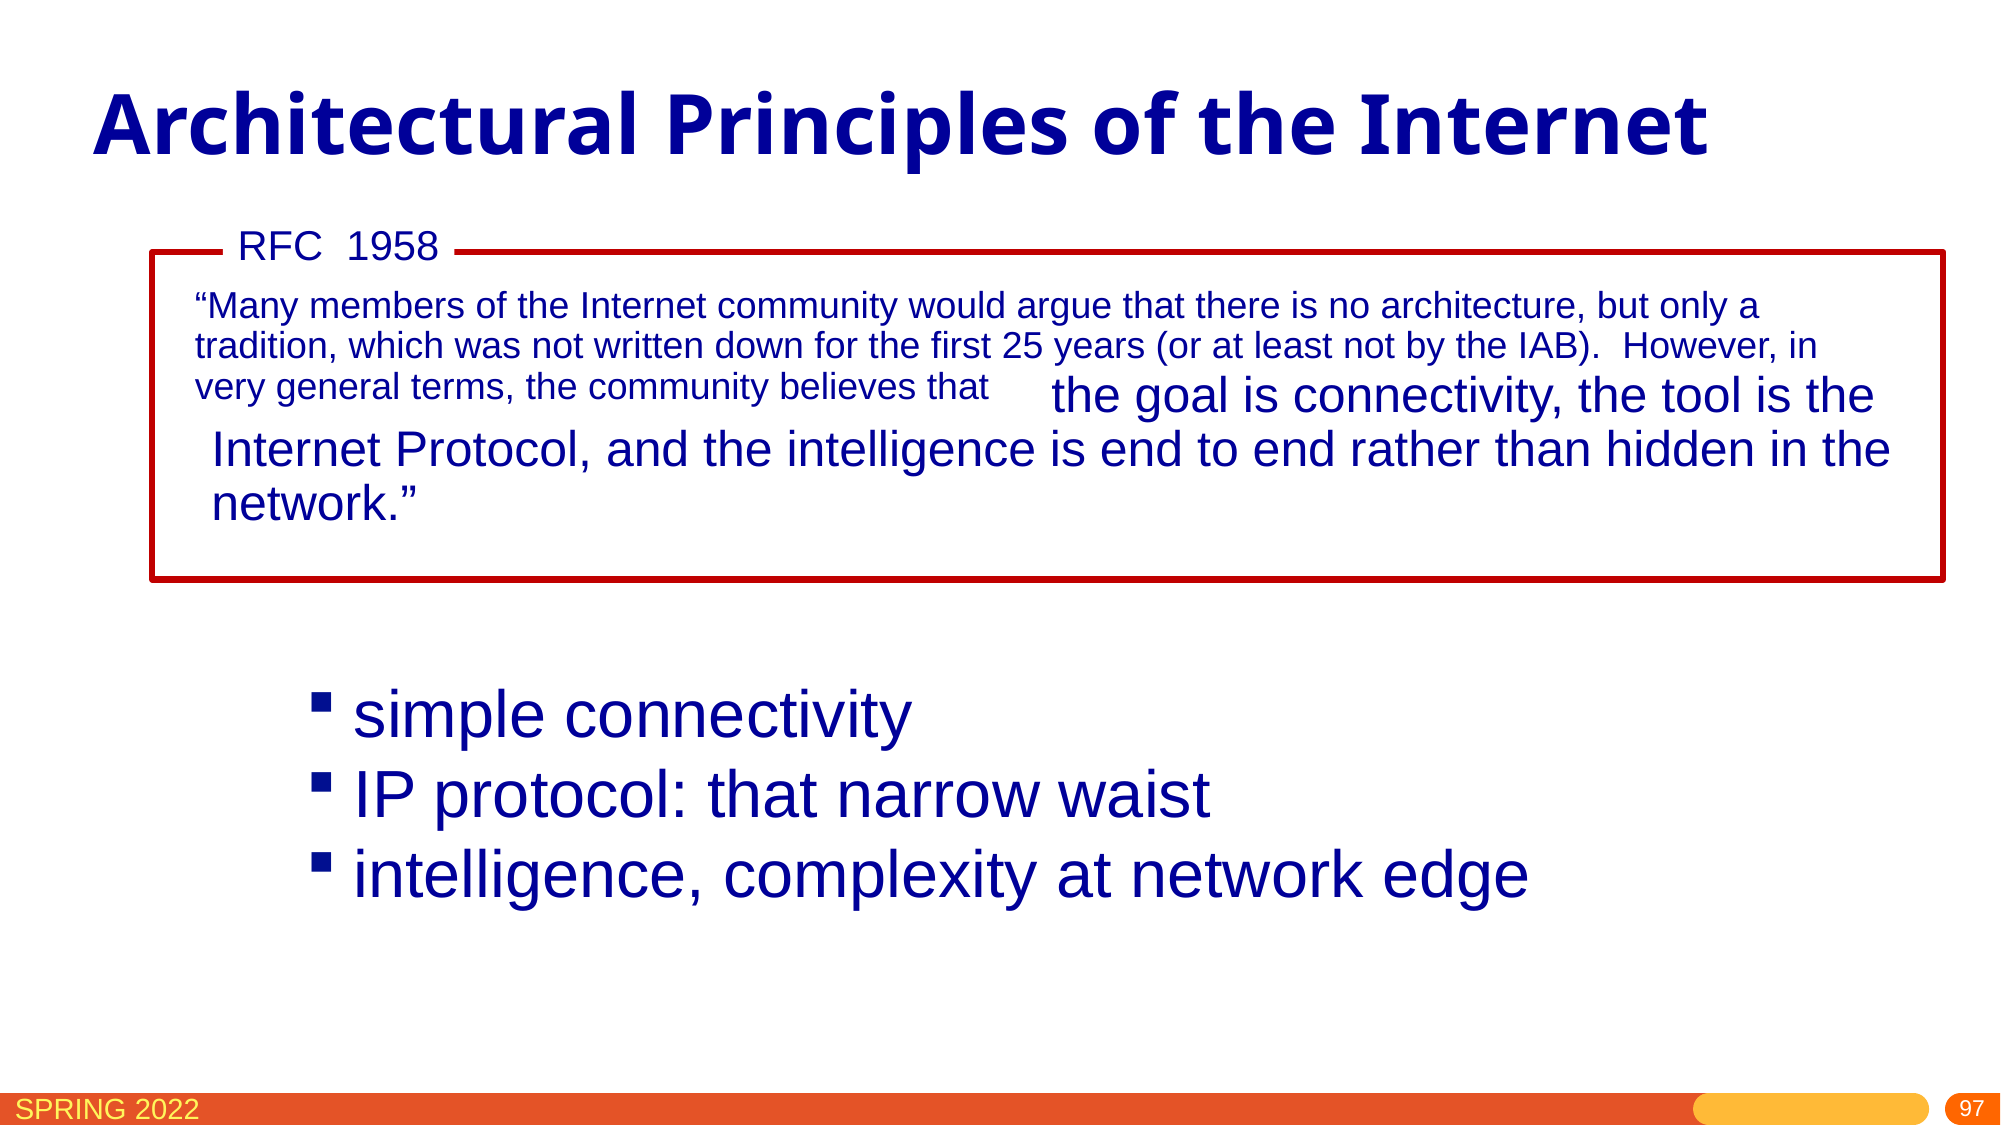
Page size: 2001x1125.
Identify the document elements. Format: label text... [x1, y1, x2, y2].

text_box [150, 250, 1945, 582]
title Architectural Principles of the Internet [78, 47, 1922, 195]
text_box the goal is connectivity, the tool is the Internet Protocol, and the intelligence is end to end rather than hidden in the network.” [196, 361, 1922, 539]
text_box RFC 1958 [222, 210, 455, 276]
text_box simple connectivity IP protocol: that narrow waist intelligence, complexity at network edge [292, 663, 1547, 964]
